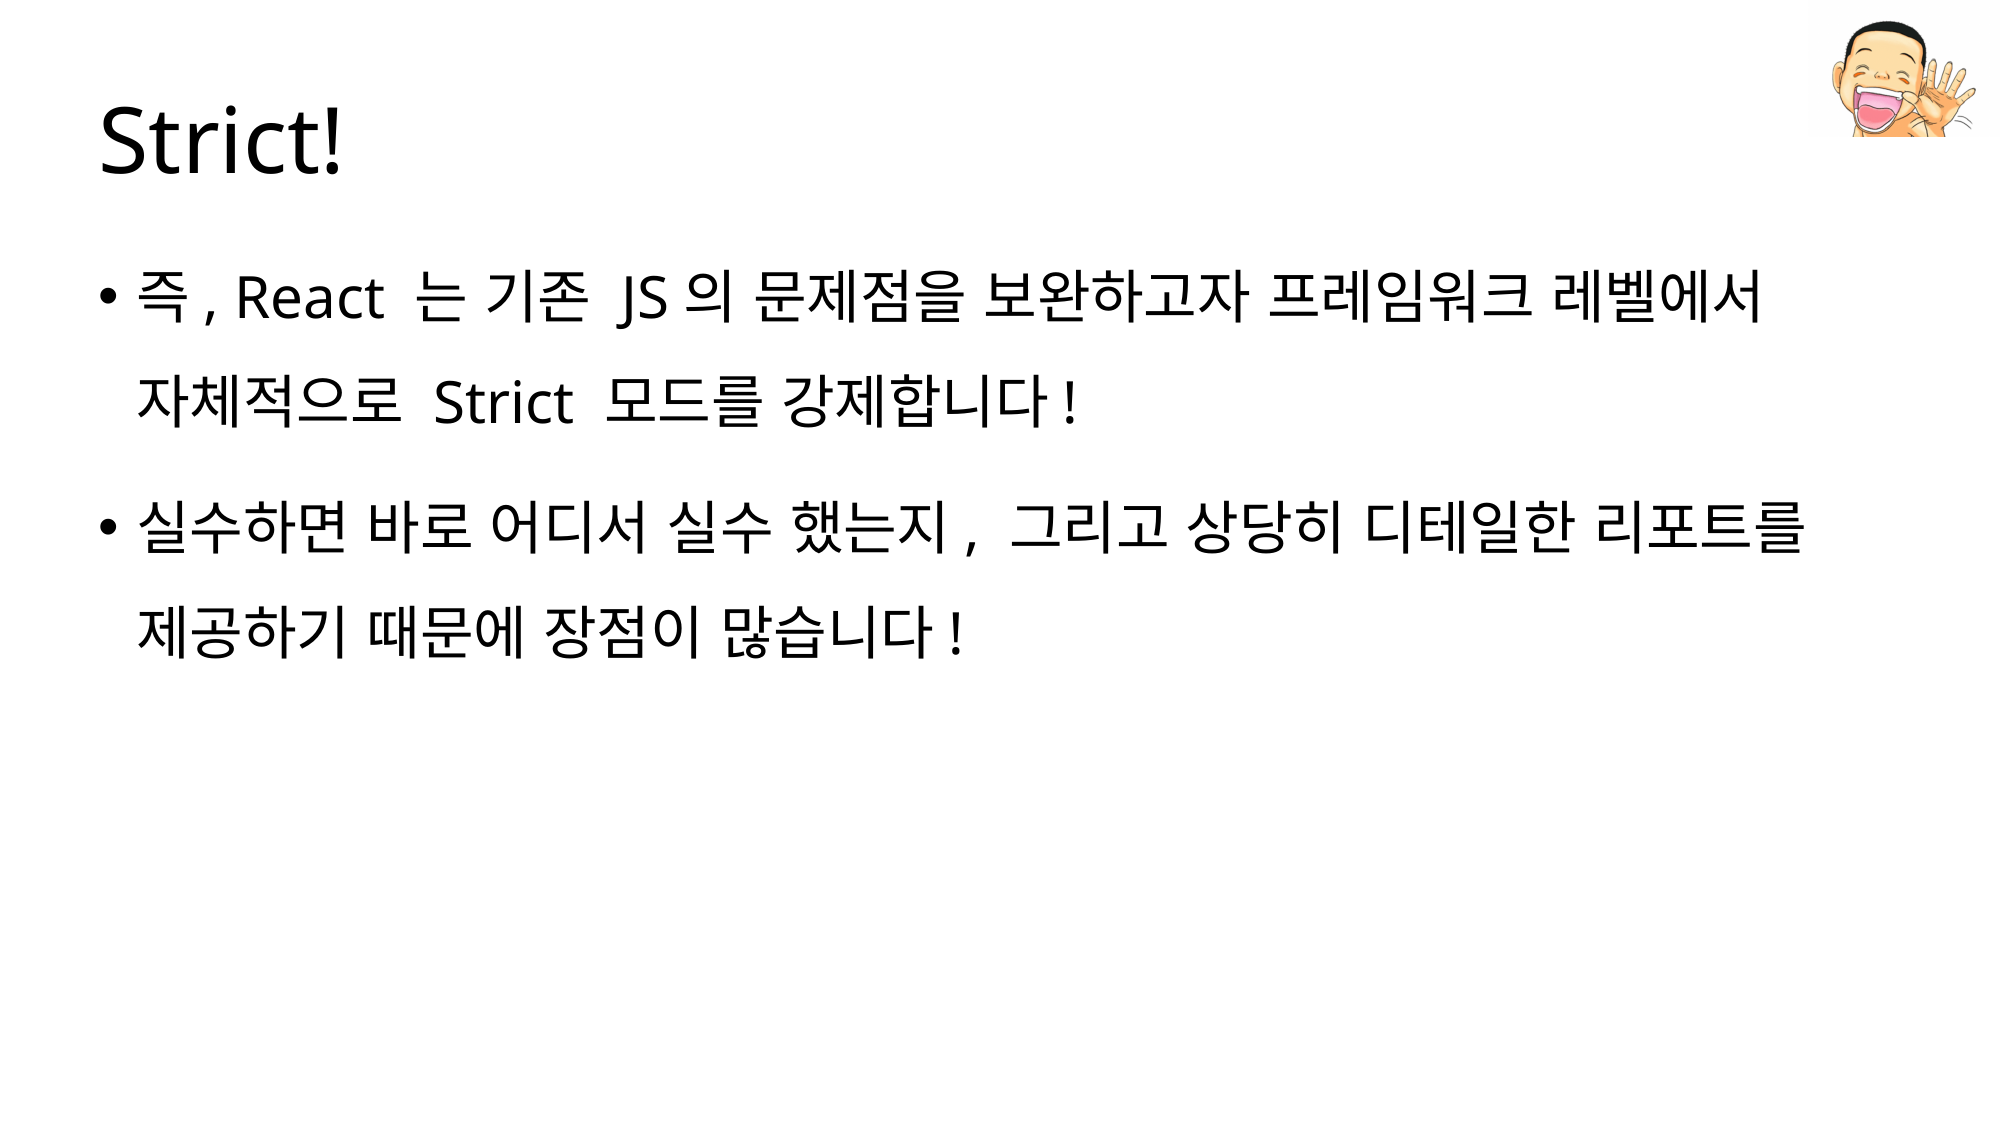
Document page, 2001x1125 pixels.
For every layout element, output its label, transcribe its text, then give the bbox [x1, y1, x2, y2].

picture [1931, 0, 2000, 137]
list 즉, React 는 기존 JS의 문제점을 보완하고자 프레임워크 레벨에서 자체적으로 Strict 모드를 강제합니다! 실수하면 바로 어디서 실수 했는지, 그리고 상당히 디테일한 리포트를 제공하기 때문에 장점이 많습니다! [83, 217, 1931, 1125]
title Strict! [83, 0, 1931, 217]
